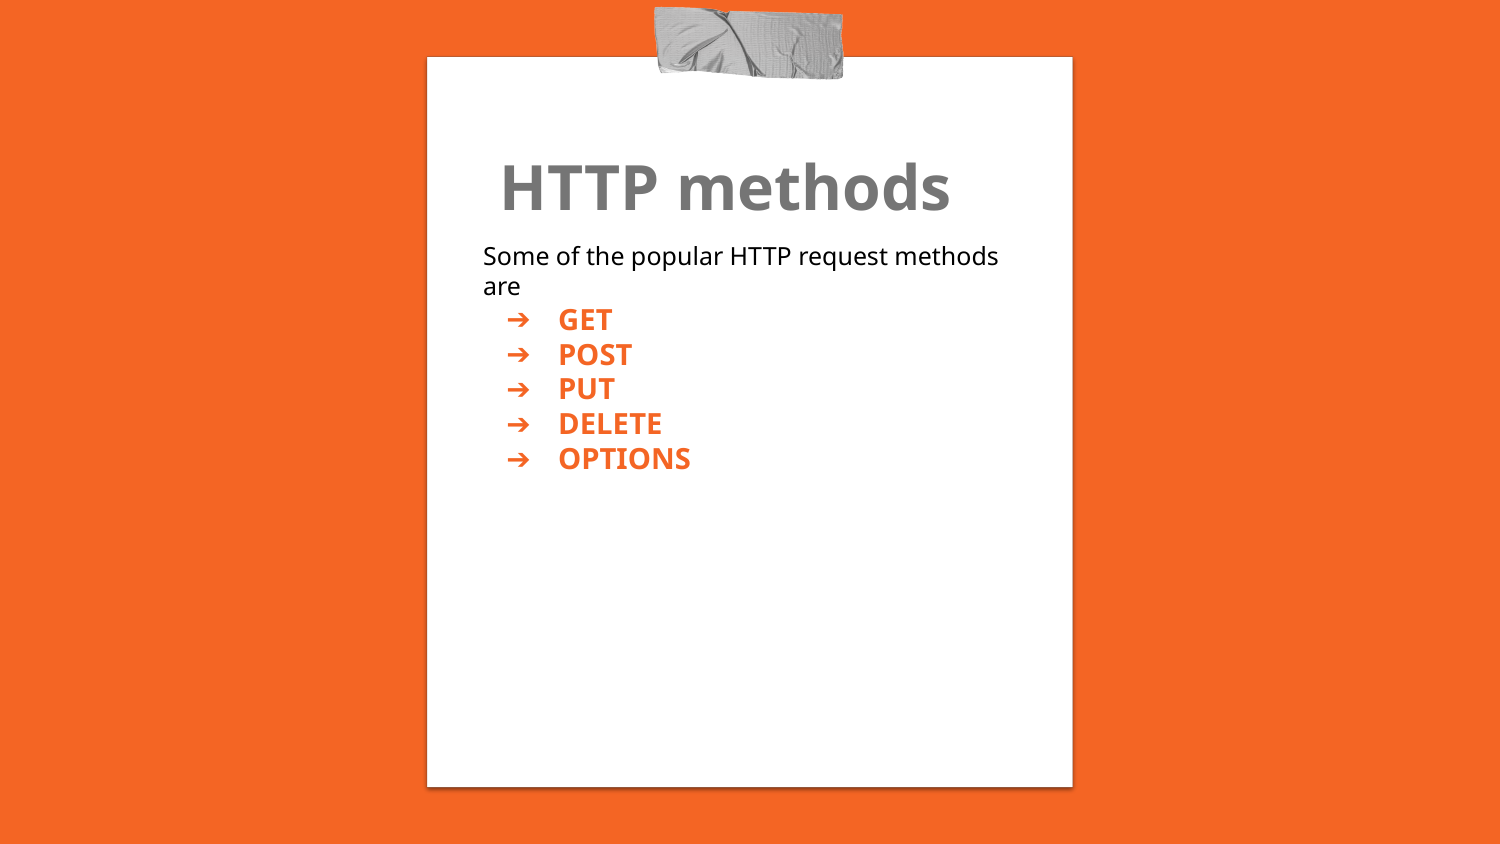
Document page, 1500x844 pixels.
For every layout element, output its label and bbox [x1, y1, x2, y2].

picture [400, 5, 1099, 817]
